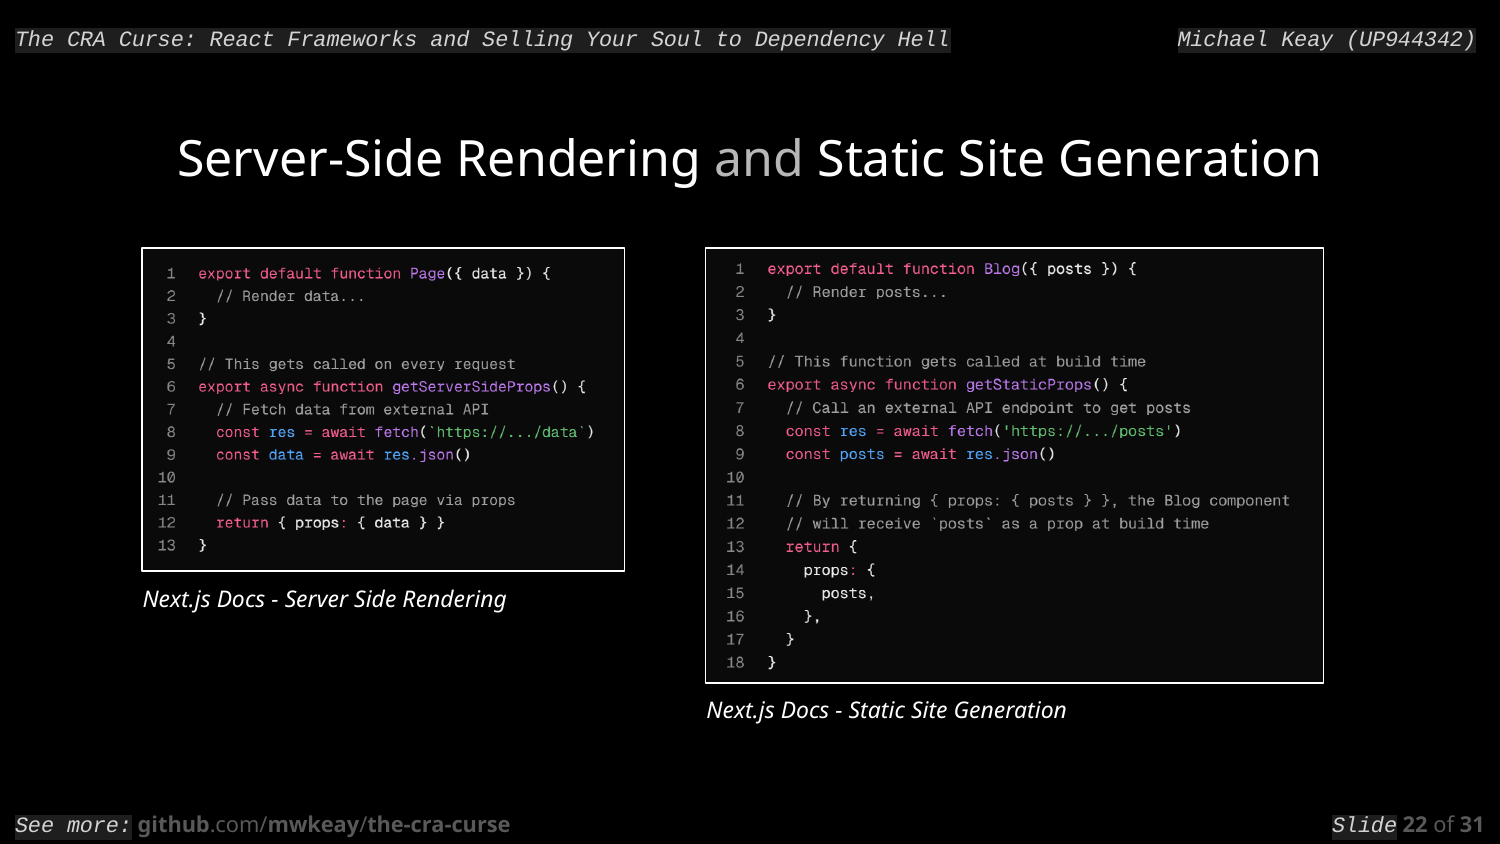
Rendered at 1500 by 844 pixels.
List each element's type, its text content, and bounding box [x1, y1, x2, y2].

text_box Slide 22 of 31 [1264, 786, 1500, 844]
picture [142, 248, 625, 571]
text_box Next.js Docs - Server Side Rendering [142, 570, 665, 626]
picture [706, 248, 1323, 683]
text_box See more: github.com/mwkeay/the-cra-curse [0, 786, 983, 844]
text_box Next.js Docs - Static Site Generation [706, 682, 1358, 738]
text_box The CRA Curse: React Frameworks and Selling Your Soul to Dependency Hell [0, 0, 983, 66]
text_box Michael Keay (UP944342) [1162, 0, 1500, 66]
text_box Server-Side Rendering and Static Site Generation [141, 111, 1358, 202]
